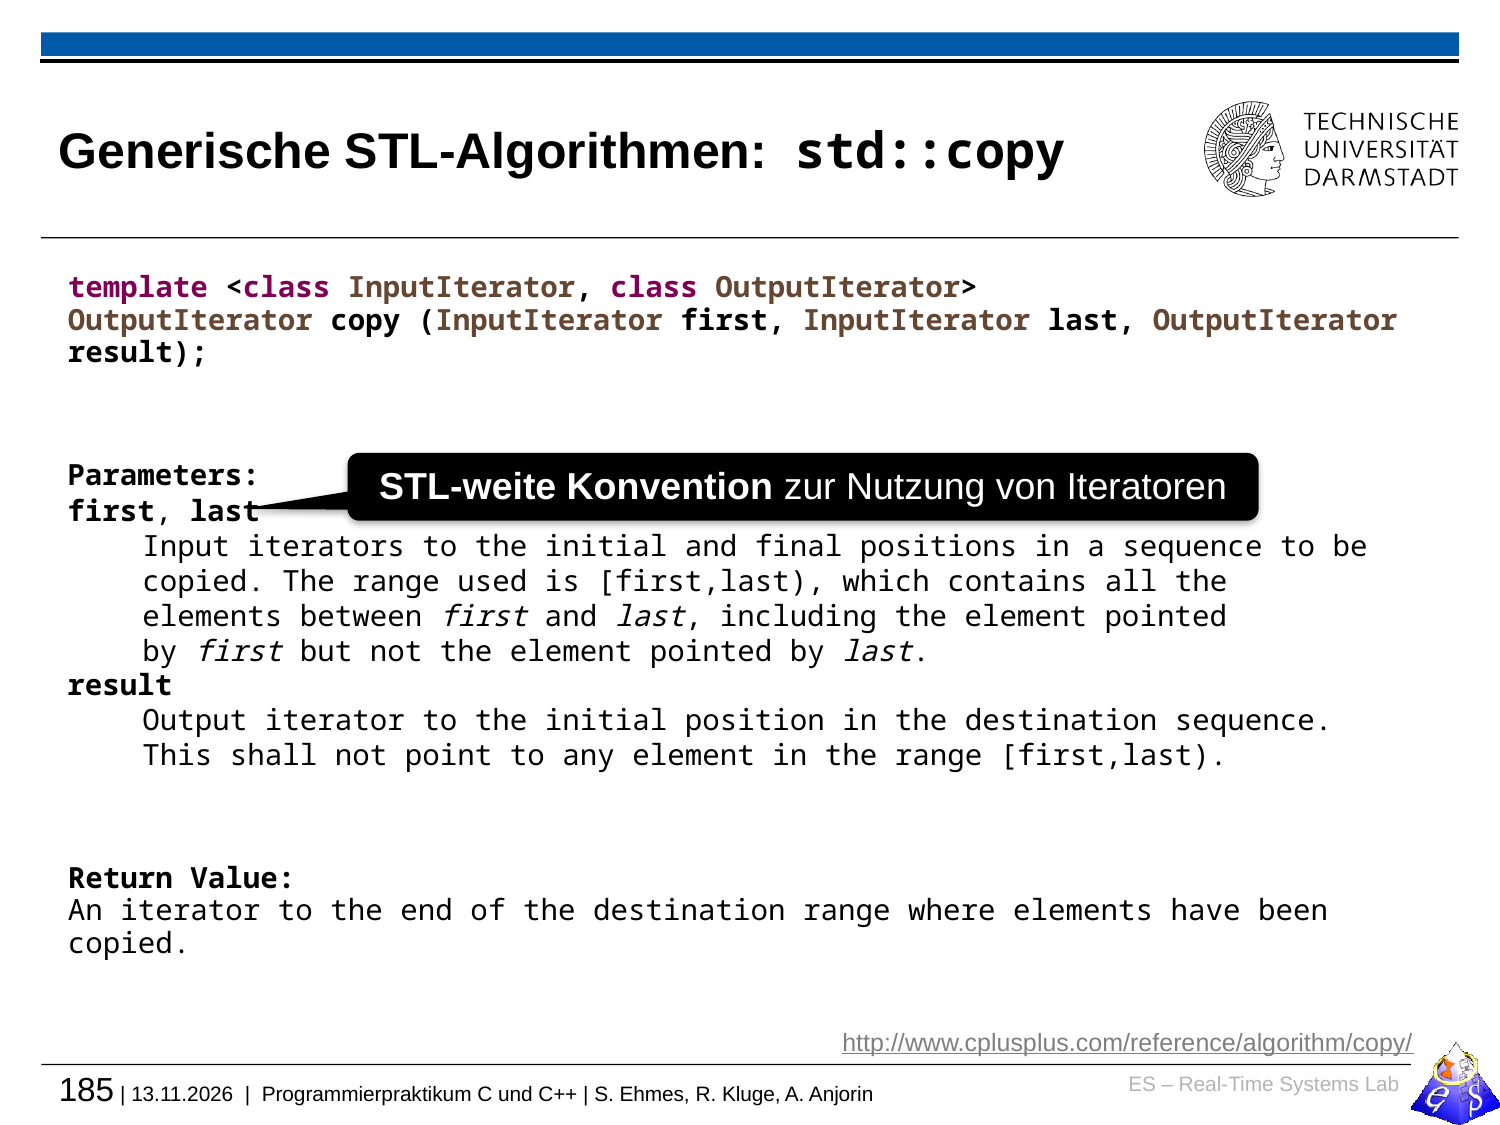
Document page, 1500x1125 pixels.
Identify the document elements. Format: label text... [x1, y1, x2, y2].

text_box template <class InputIterator, class OutputIterator> OutputIterator copy (InputIterator first, InputIterator last, OutputIterator result); [53, 264, 1471, 377]
picture [1187, 84, 1483, 214]
picture [1411, 1041, 1500, 1125]
text_box Return Value: An iterator to the end of the destination range where elements have been copied. [53, 854, 1411, 968]
text_box Parameters: first, last Input iterators to the initial and final positions in a sequence to be copied. The range used is [first,last), which contains all the elements between first and last, including the element pointed by first but not the element pointed by last. result Output iterator to the initial position in the destination sequence. This shall not point to any element in the range [first,last). [52, 453, 1394, 818]
text_box STL-weite Konvention zur Nutzung von Iteratoren [249, 452, 1259, 521]
title Generische STL-Algorithmen: std::copy [58, 80, 1187, 218]
text_box http://www.cplusplus.com/reference/algorithm/copy/ [507, 1021, 1429, 1065]
